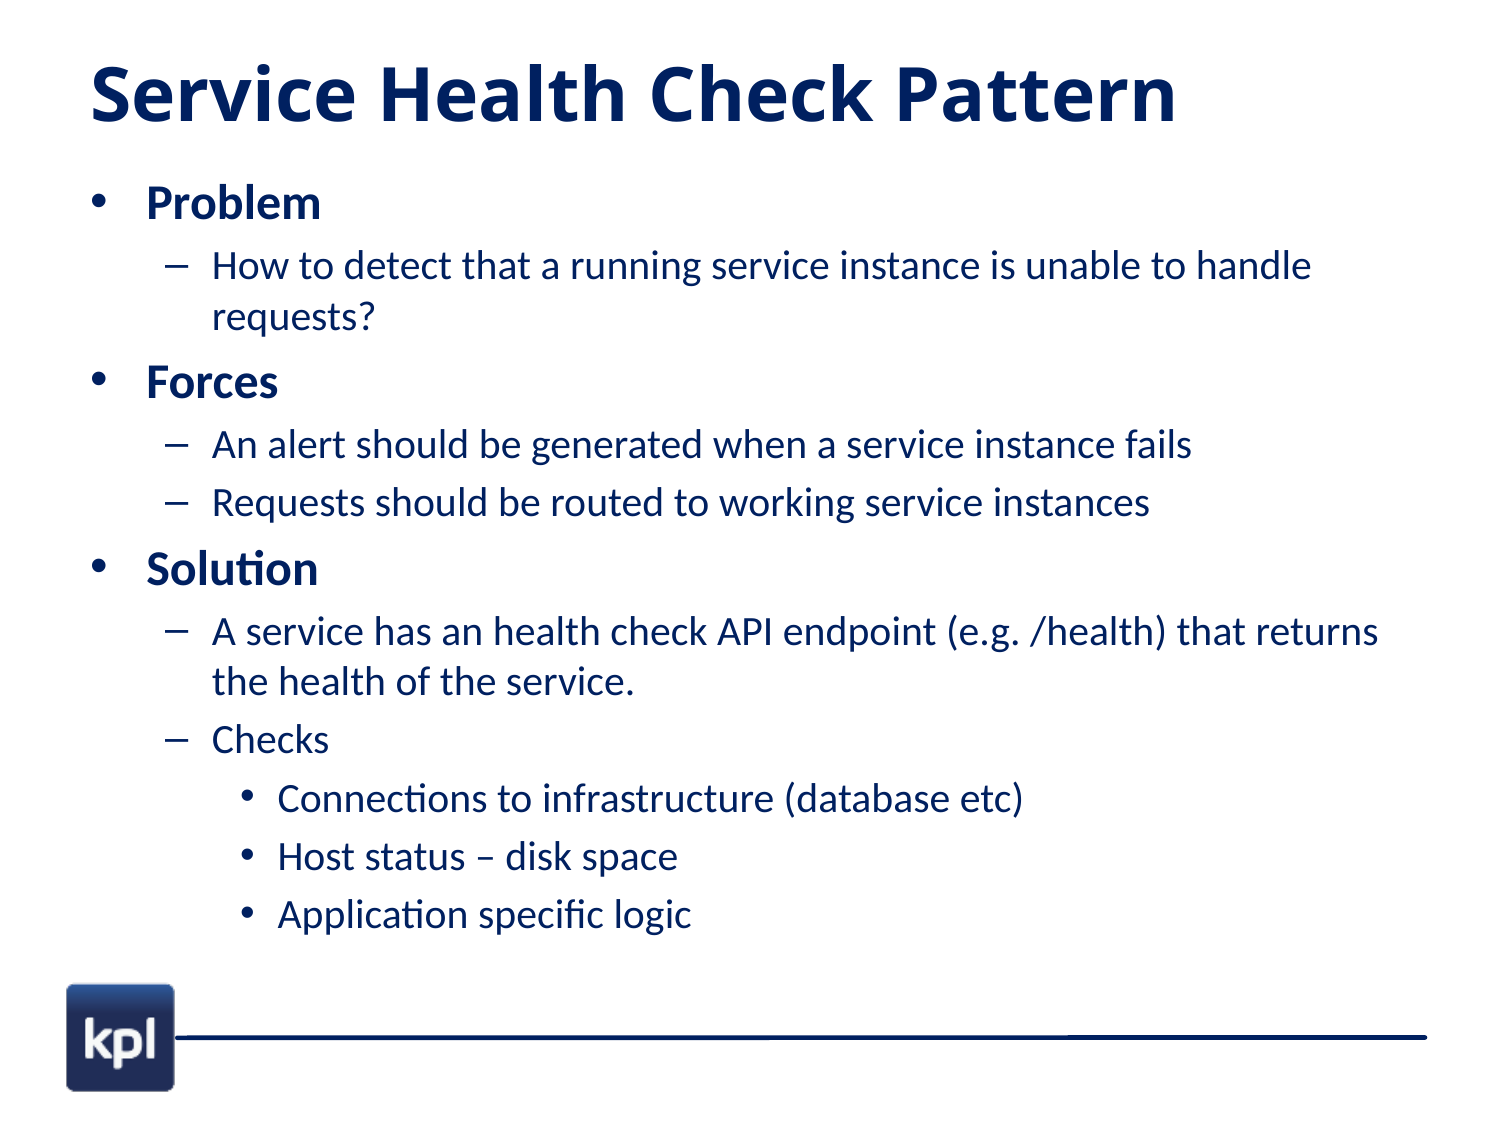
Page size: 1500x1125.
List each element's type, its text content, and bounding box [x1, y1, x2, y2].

picture [62, 980, 178, 1095]
title Service Health Check Pattern [75, 45, 1471, 138]
list Problem How to detect that a running service instance is unable to handle requests? Forces An alert should be generated when a service instance fails Requests should be routed to working service instances Solution A service has an health check API endpoint (e.g. /health) that returns the health of the service. Checks Connections to infrastructure (database etc) Host status – disk space Application specific logic [75, 162, 1425, 1013]
